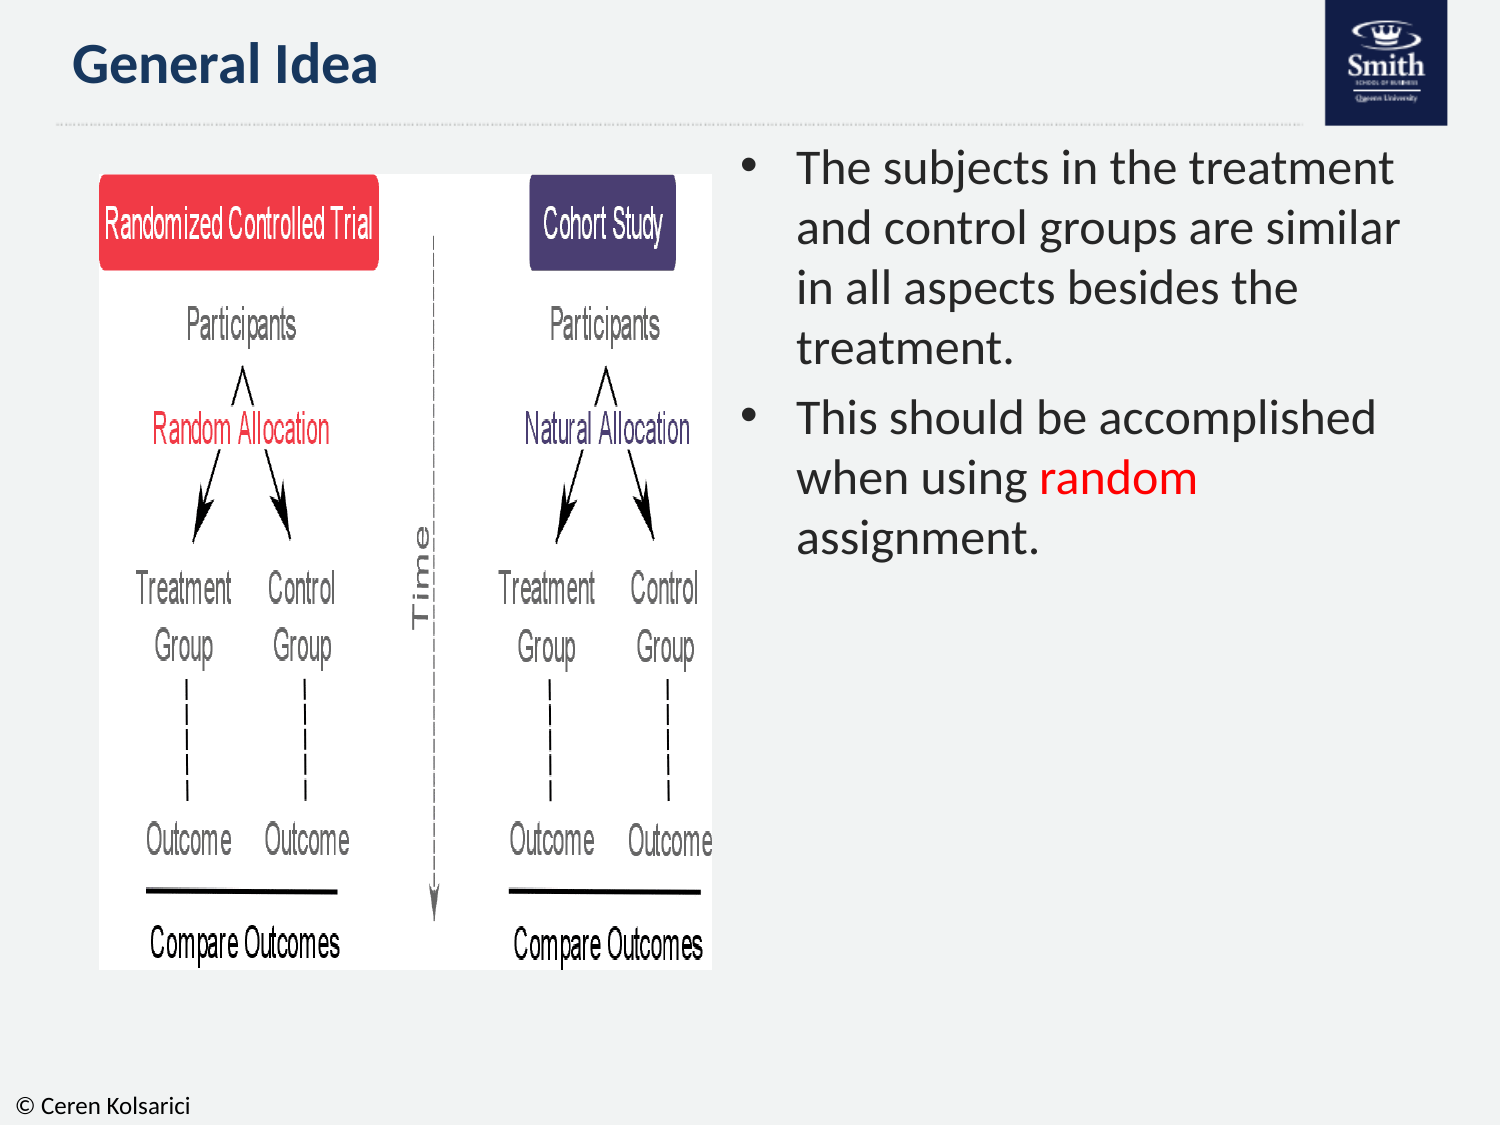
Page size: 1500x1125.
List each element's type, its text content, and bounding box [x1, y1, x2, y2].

list The subjects in the treatment and control groups are similar in all aspects besides the treatment. This should be accomplished when using random assignment. [725, 126, 1443, 1035]
picture [98, 174, 712, 970]
title General Idea [57, 7, 1288, 114]
footer © Ceren Kolsarici [0, 1082, 811, 1125]
